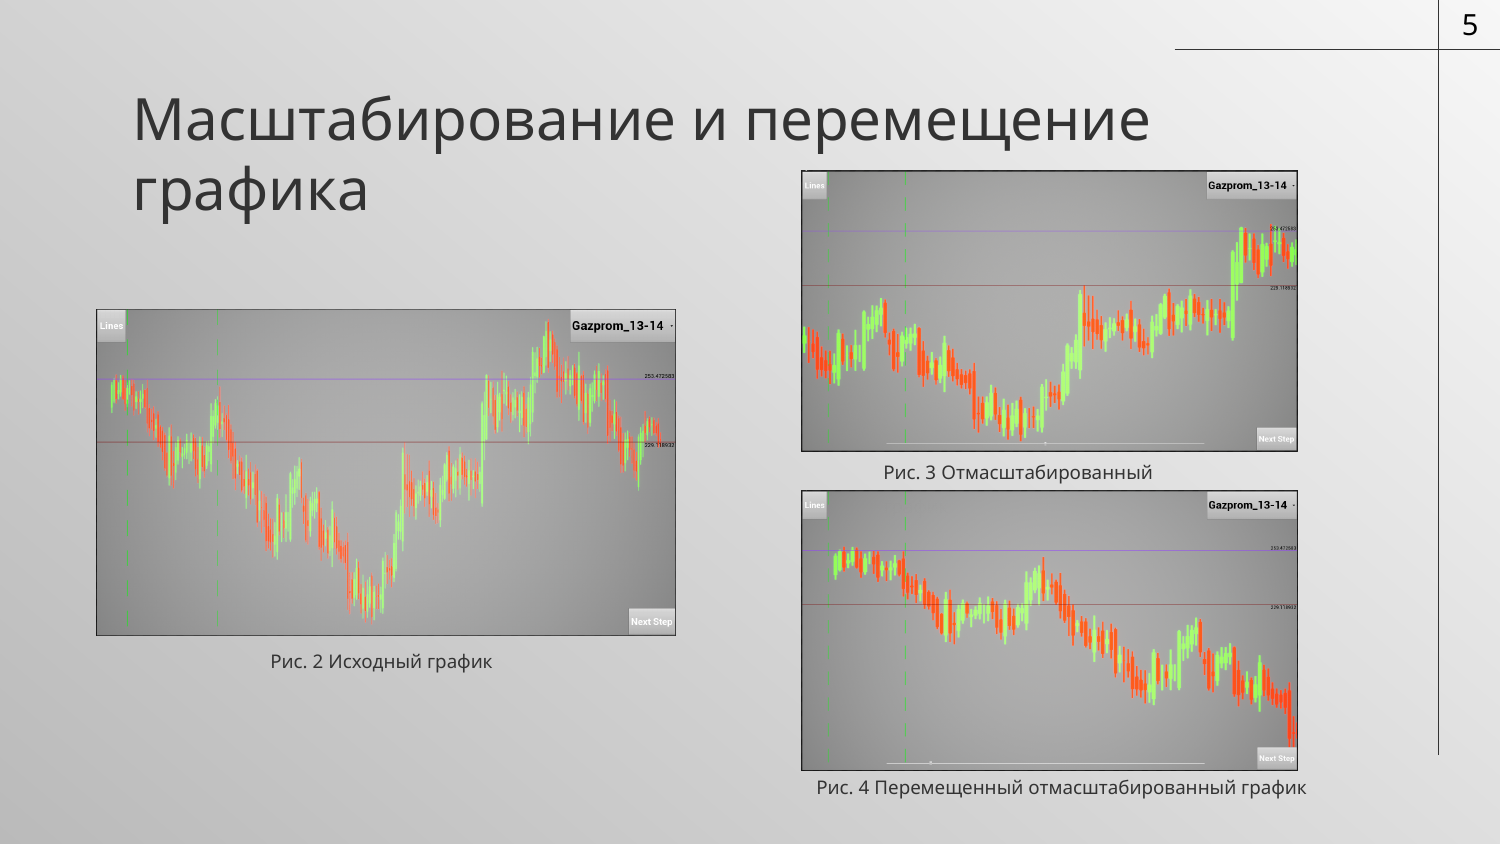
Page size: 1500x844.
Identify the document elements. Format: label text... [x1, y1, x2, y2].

text_box 5 [1440, 0, 1500, 49]
picture [801, 170, 1298, 452]
text_box Рис. 4 Перемещенный отмасштабированный график [801, 749, 1328, 806]
picture [96, 309, 676, 636]
text_box Рис. 2 Исходный график [255, 644, 517, 680]
title Масштабирование и перемещение графика [117, 67, 1386, 162]
picture [801, 490, 1298, 771]
text_box Рис. 3 Отмасштабированный график [868, 460, 1228, 489]
